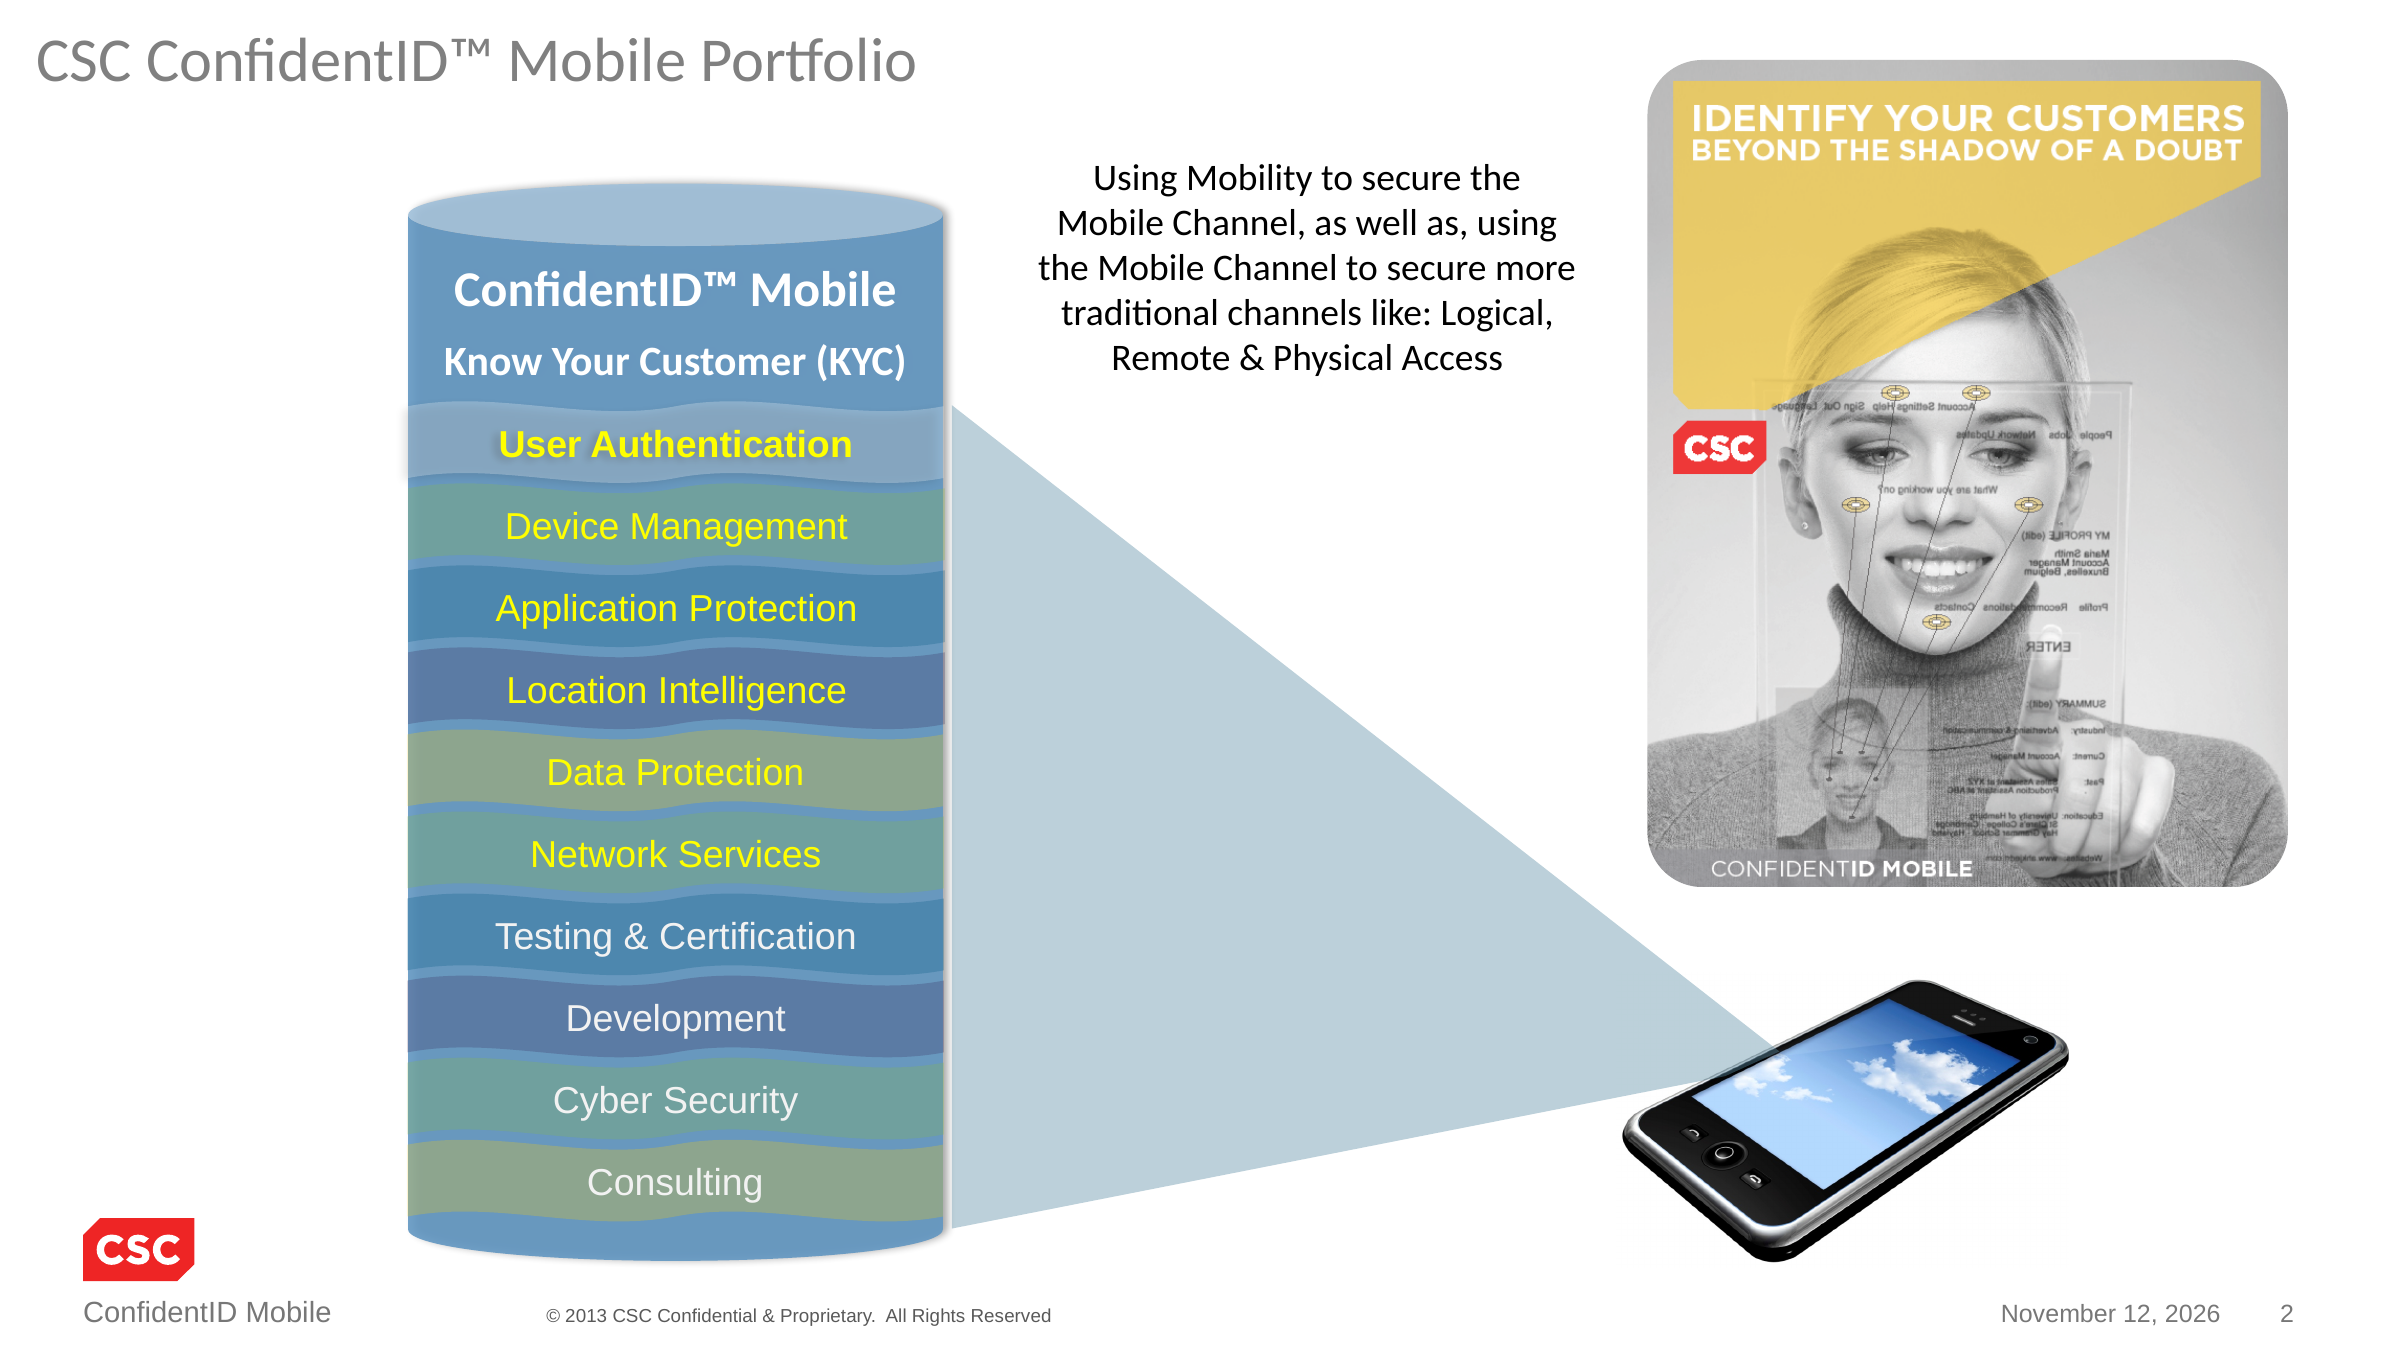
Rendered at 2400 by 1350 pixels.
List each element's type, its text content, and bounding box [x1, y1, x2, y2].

text_box Using Mobility to secure the Mobile Channel, as well as, using the Mobile Channel to secure more traditional channels like: Logical, Remote & Physical Access [1023, 145, 1592, 386]
picture [1647, 59, 2289, 888]
text_box [951, 405, 1677, 1229]
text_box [407, 183, 945, 1262]
picture [1616, 972, 2069, 1269]
title CSC ConfidentID™ Mobile Portfolio [21, 0, 1523, 123]
